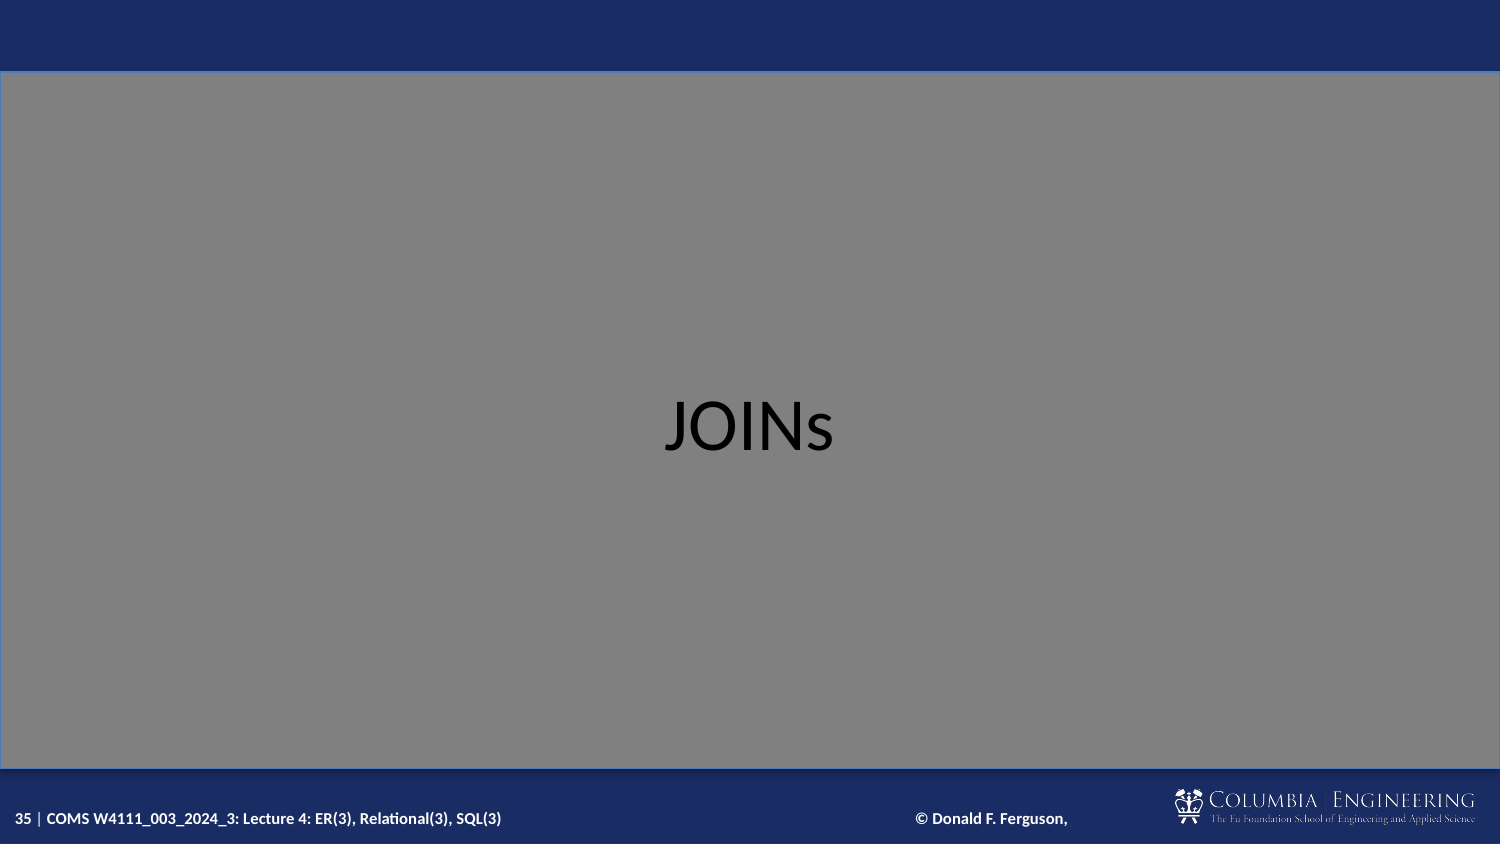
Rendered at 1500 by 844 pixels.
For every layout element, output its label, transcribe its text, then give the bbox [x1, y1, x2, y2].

text_box [1113, 776, 1500, 844]
picture [1174, 787, 1475, 825]
text_box JOINs [0, 71, 1500, 769]
text_box 35 | COMS W4111_003_2024_3: Lecture 4: ER(3), Relational(3), SQL(3) © Donald F. Ferguson, 2024 [0, 770, 1113, 844]
